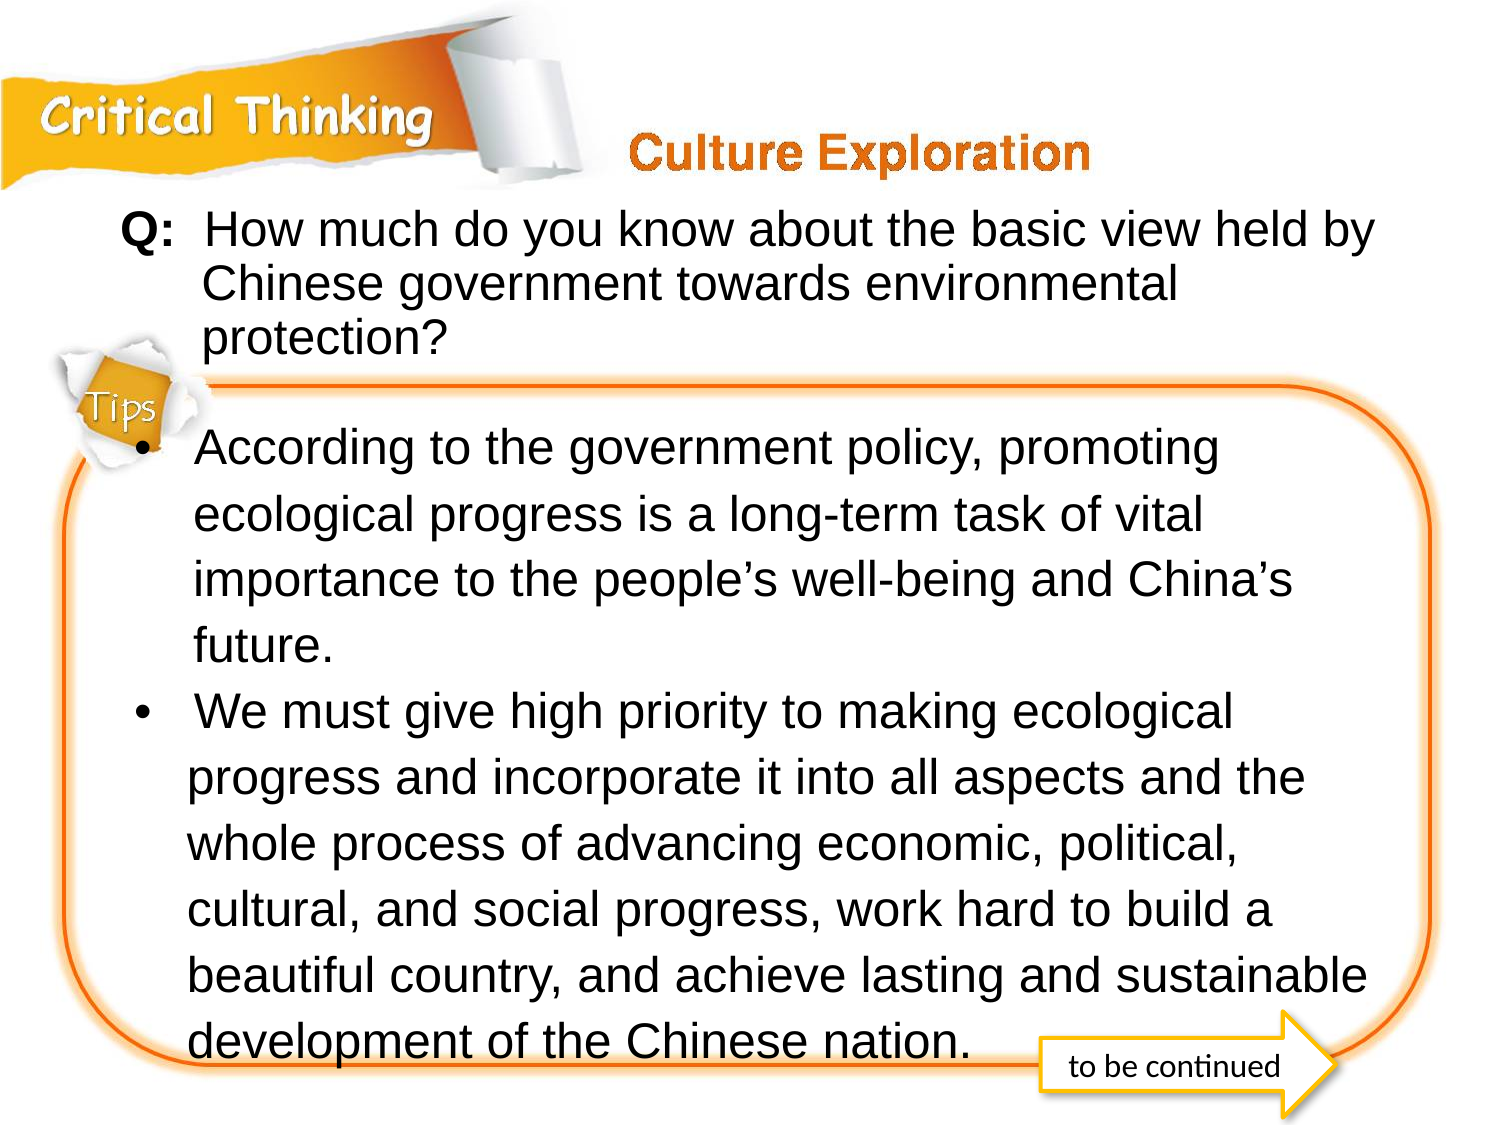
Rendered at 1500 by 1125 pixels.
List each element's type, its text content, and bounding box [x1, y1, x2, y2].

text_box to be continued [1280, 1095, 1309, 1120]
picture [39, 314, 1450, 1087]
picture [0, 0, 1175, 192]
text_box Q: How much do you know about the basic view held by Chinese government towards environmental protection? [105, 196, 1453, 316]
